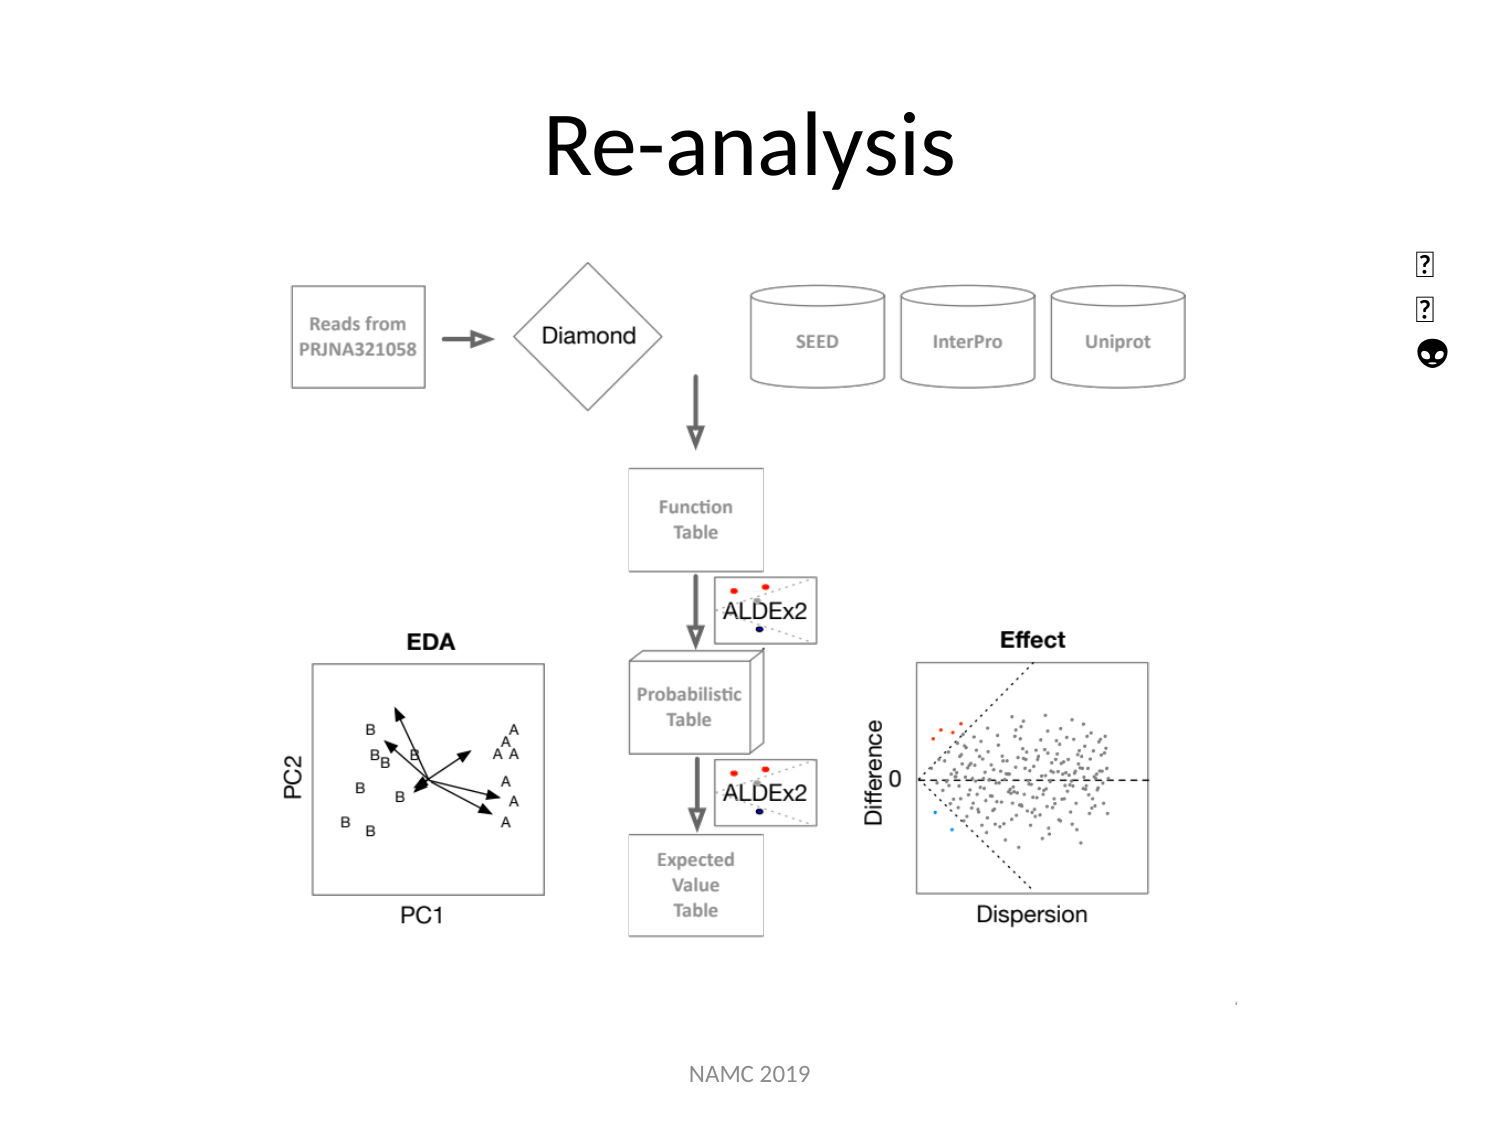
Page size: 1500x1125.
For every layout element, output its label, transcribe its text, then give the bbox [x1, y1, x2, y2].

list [74, 262, 1426, 1006]
footer NAMC 2019 [512, 1042, 988, 1103]
text_box 🐯 🐞 👽 [1400, 232, 1482, 383]
title Re-analysis [75, 45, 1425, 233]
